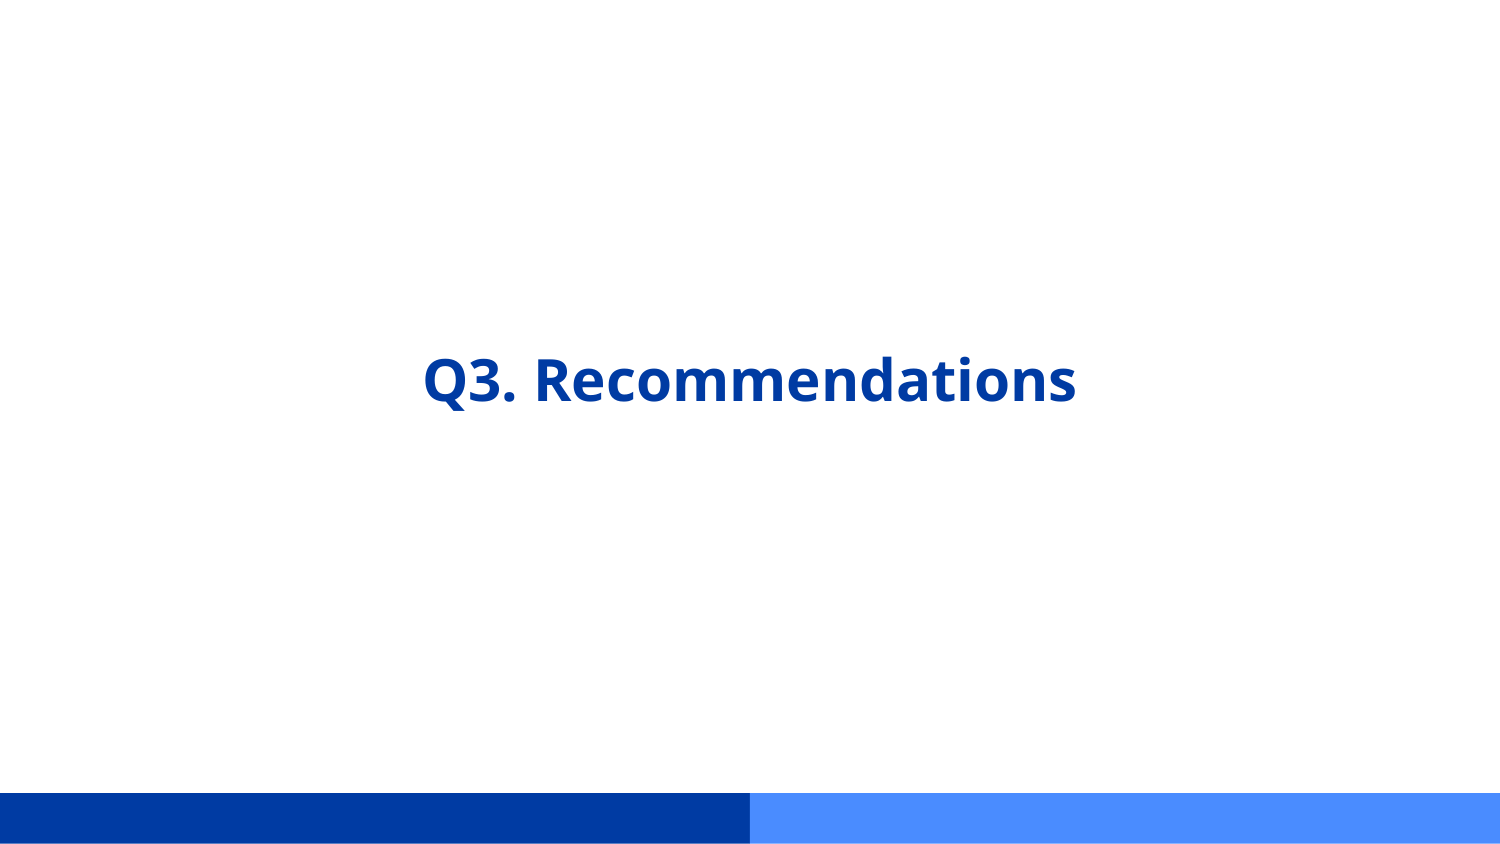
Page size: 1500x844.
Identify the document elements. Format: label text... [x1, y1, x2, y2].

title Q3. Recommendations [117, 327, 1383, 422]
